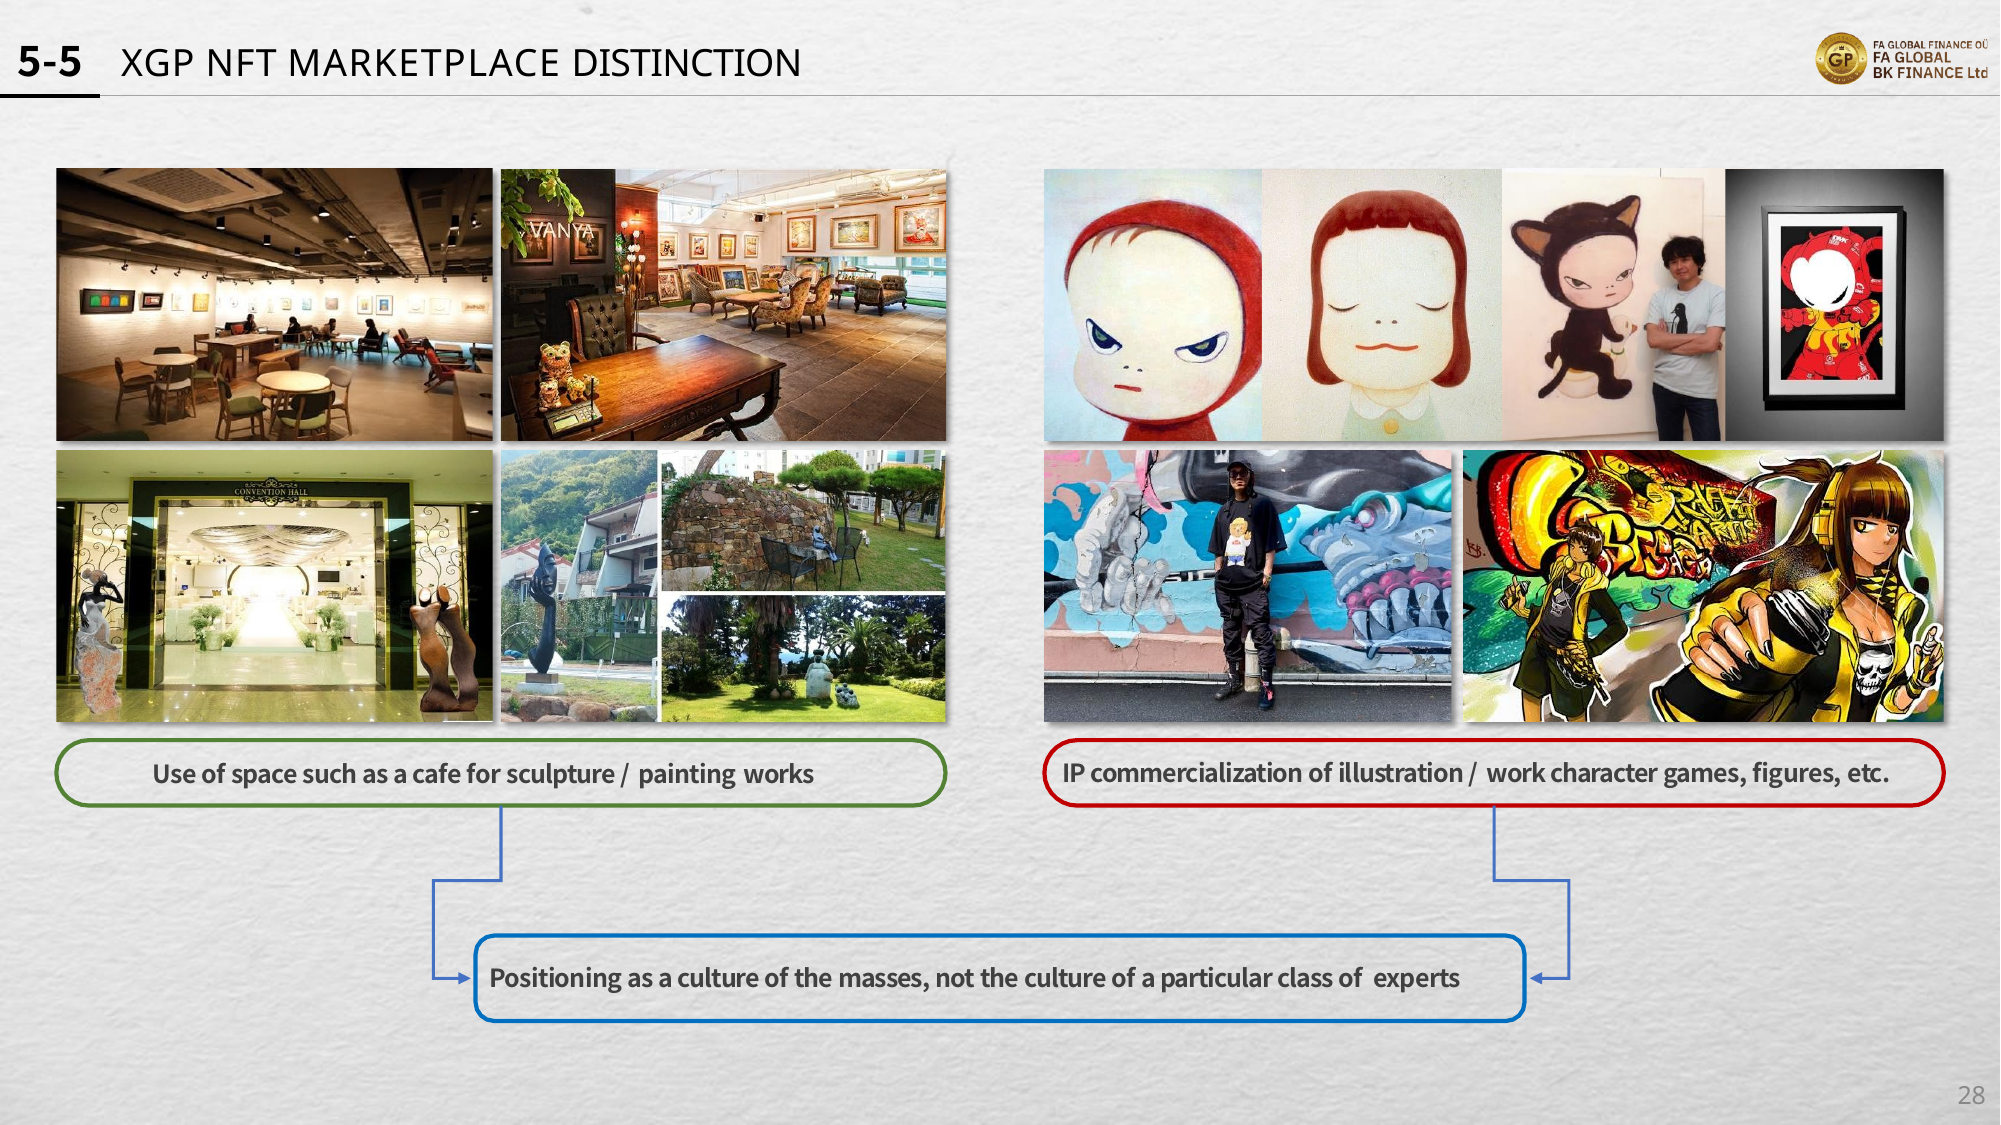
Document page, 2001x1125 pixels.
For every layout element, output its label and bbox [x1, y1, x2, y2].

text_box [0, 0, 2000, 1125]
